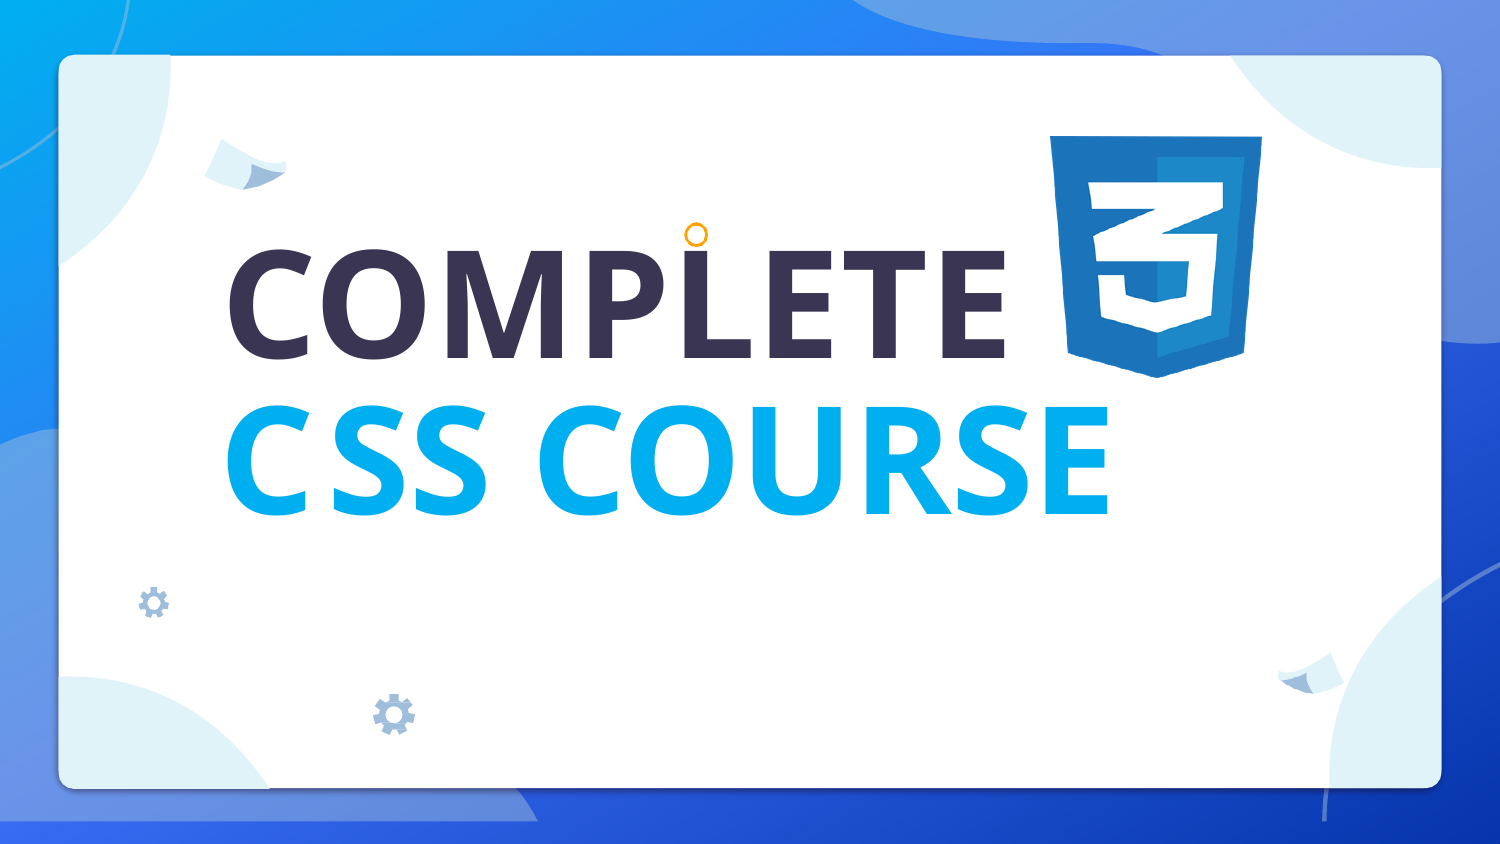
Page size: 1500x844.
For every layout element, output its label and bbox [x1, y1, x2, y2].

text_box [58, 54, 1442, 790]
text_box [0, 0, 1500, 844]
